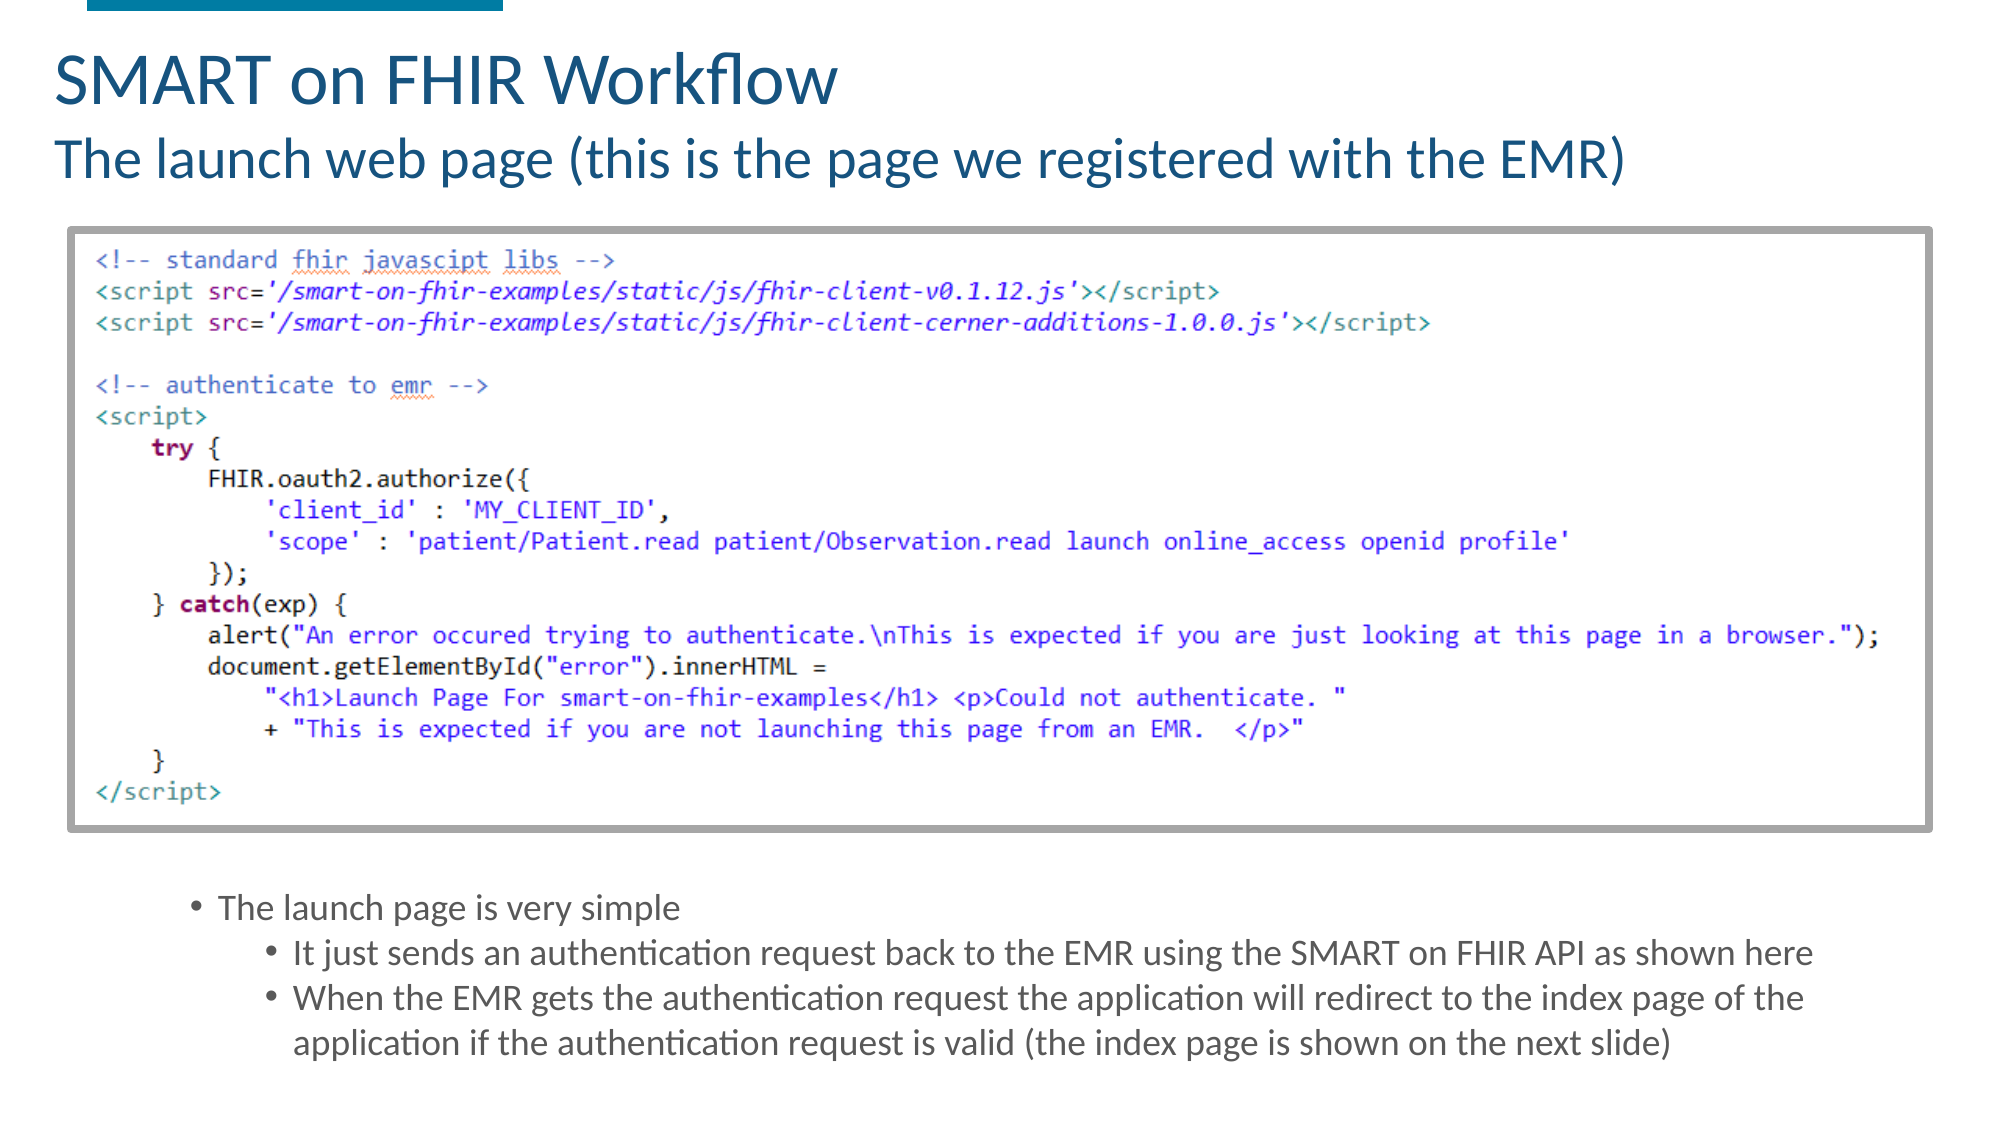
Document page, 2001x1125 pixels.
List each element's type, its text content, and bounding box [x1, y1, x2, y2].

text_box [24, 986, 1963, 1125]
picture [74, 234, 1925, 825]
text_box SMART on FHIR Workflow The launch web page (this is the page we registered with the EMR) [39, 22, 1963, 198]
text_box The launch page is very simple It just sends an authentication request back to the EMR using the SMART on FHIR API as shown here When the EMR gets the authentication request the application will redirect to the index page of the application if the authentication request is valid (the index page is shown on the next slide) [174, 875, 1950, 1071]
